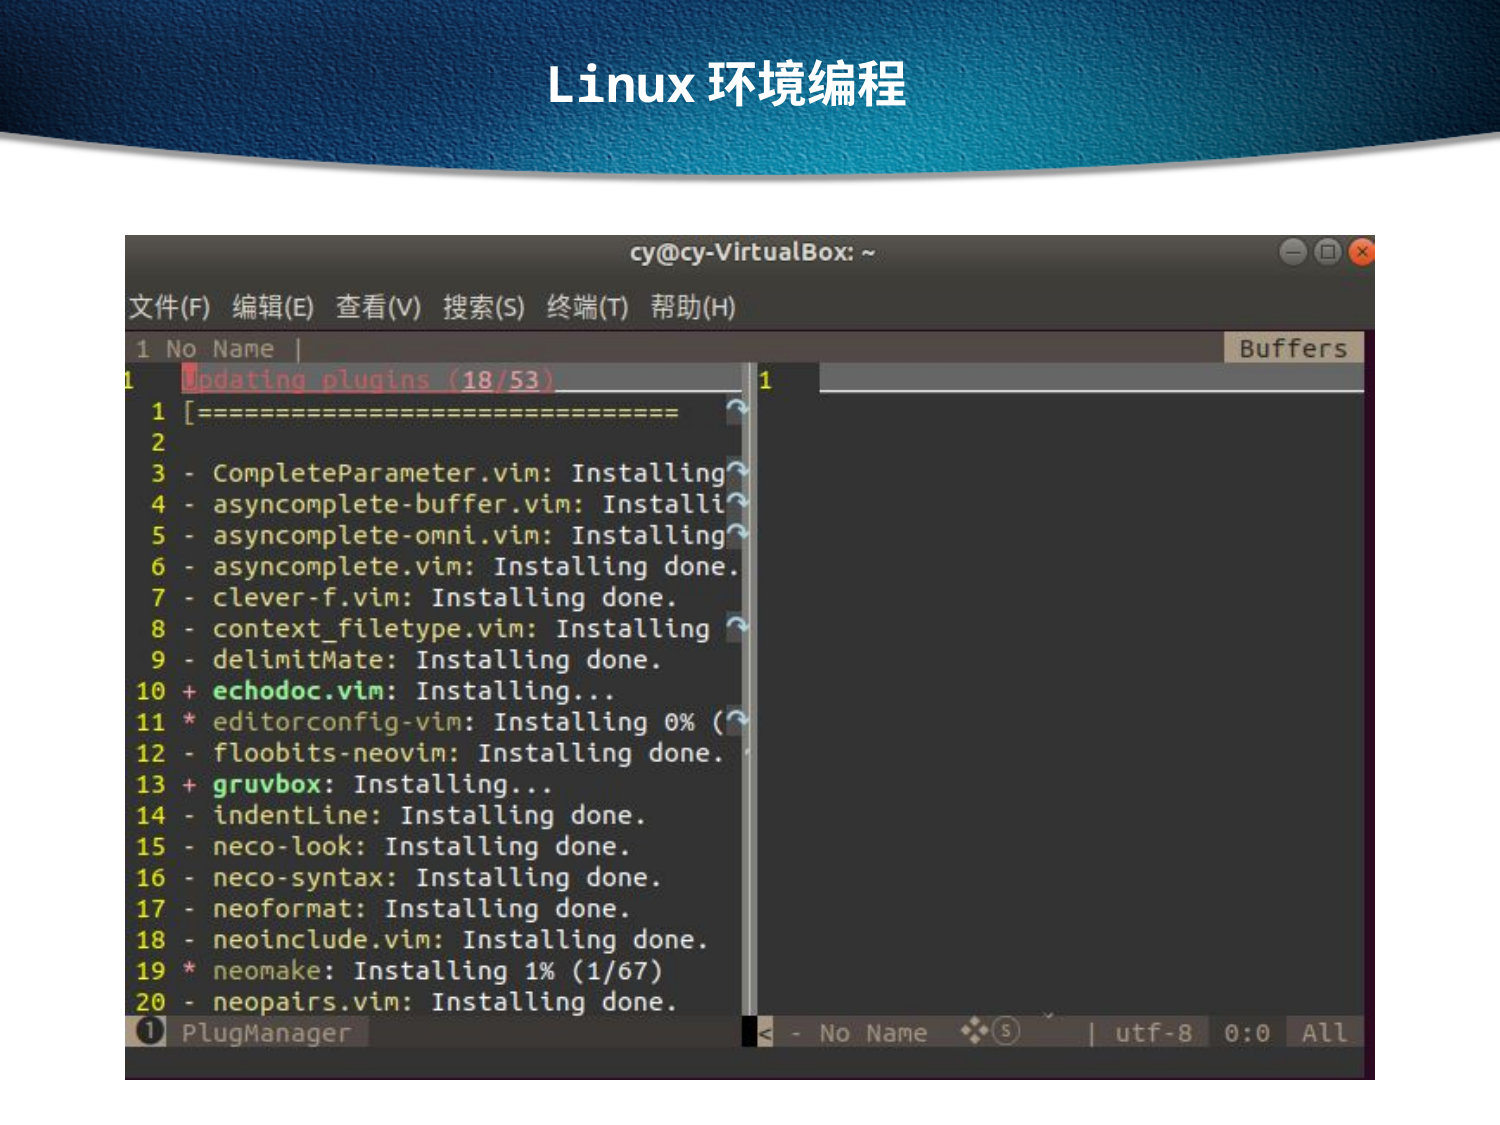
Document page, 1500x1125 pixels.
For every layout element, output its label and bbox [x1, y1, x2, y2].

title [0, 0, 1500, 218]
picture [125, 235, 1375, 1080]
